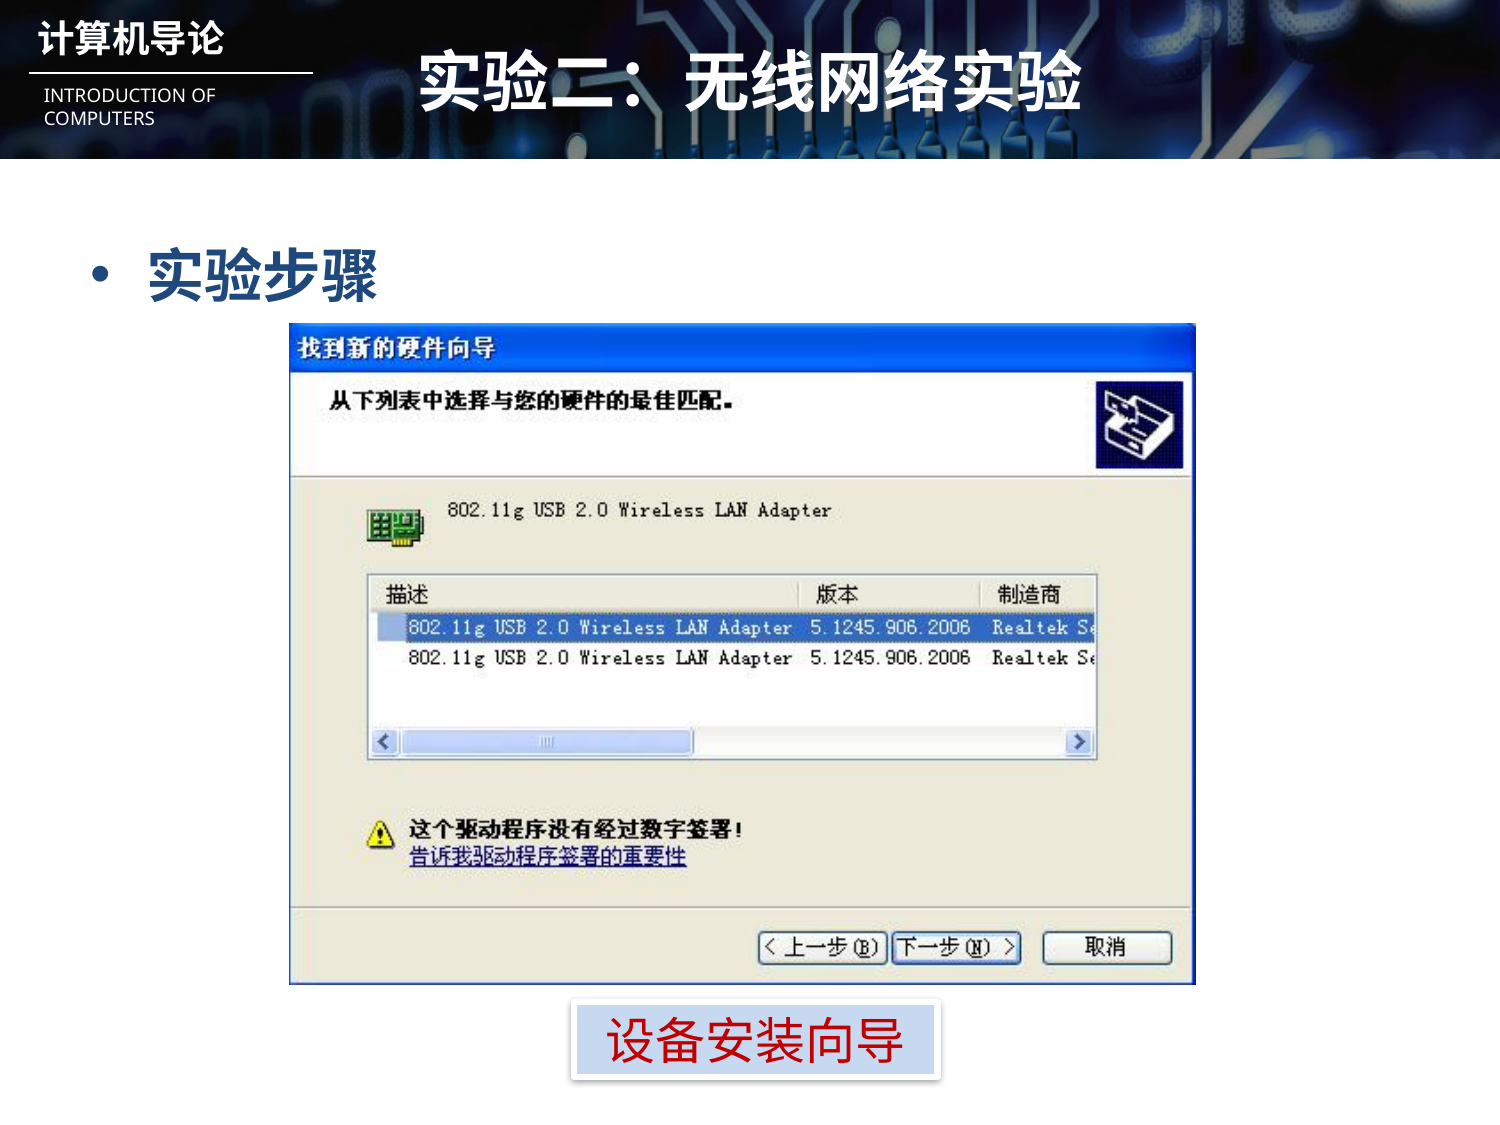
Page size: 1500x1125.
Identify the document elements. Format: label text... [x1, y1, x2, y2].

picture [289, 323, 1196, 985]
title 实验二：无线网络实验 [76, 21, 1424, 138]
text_box 设备安装向导 [571, 999, 941, 1080]
list 实验步骤 [75, 196, 1425, 1083]
picture [0, 0, 1500, 159]
